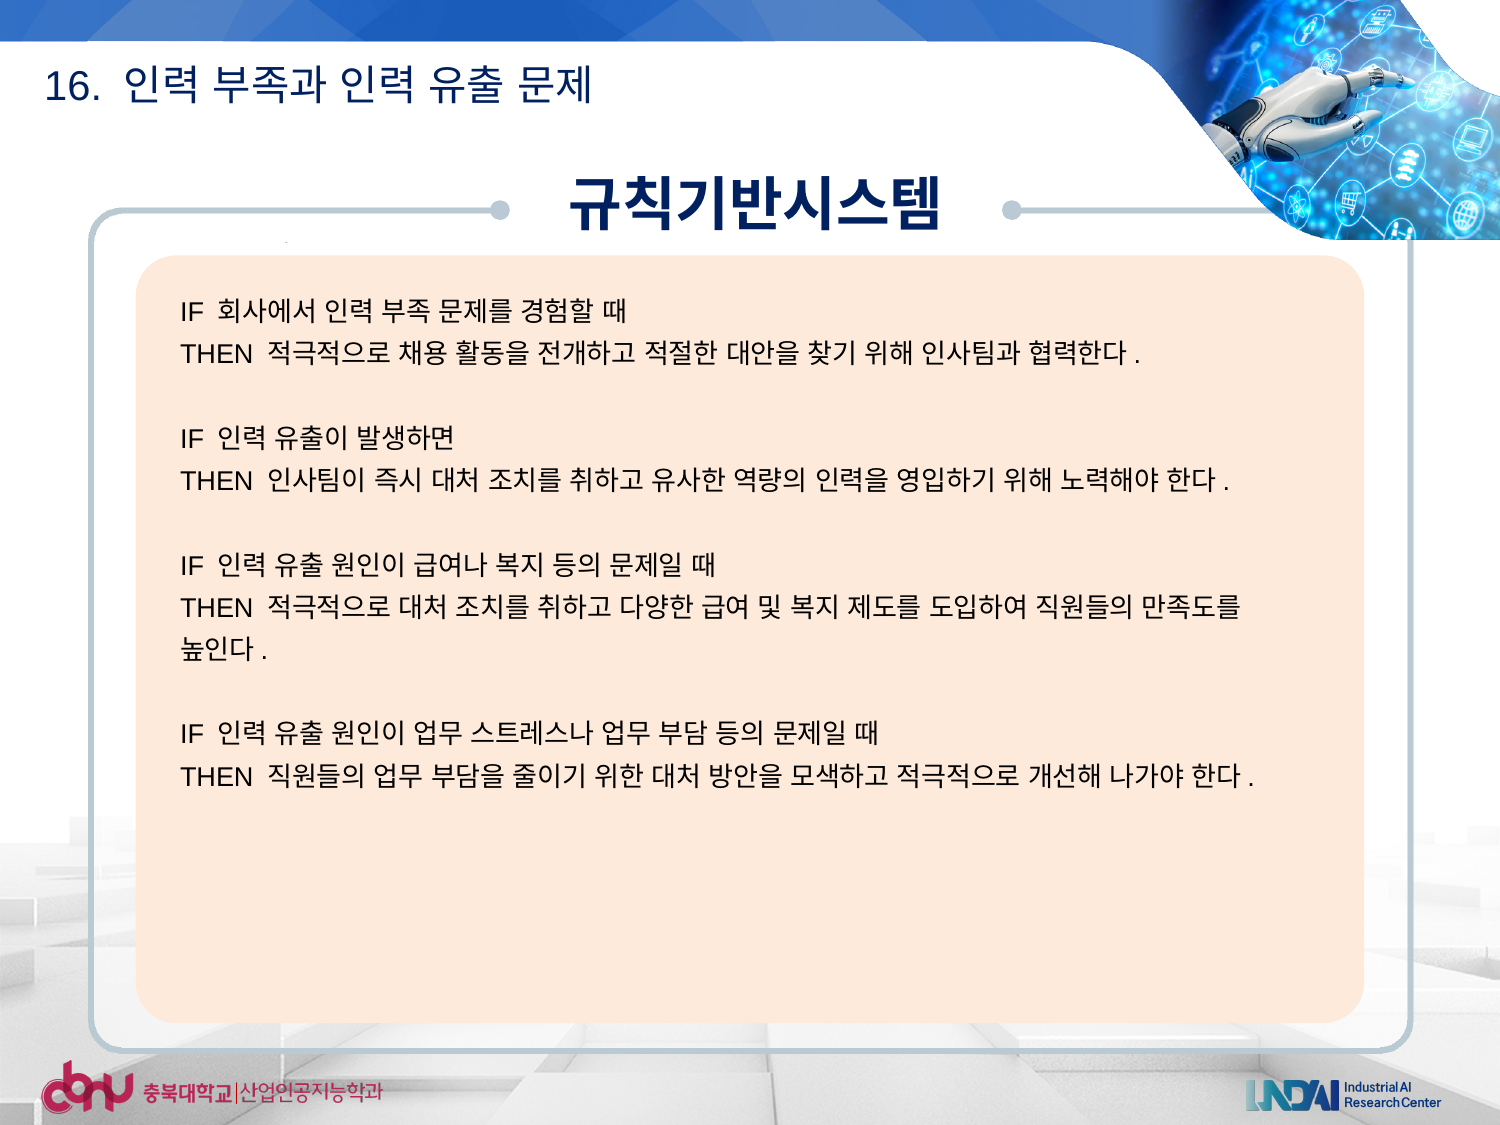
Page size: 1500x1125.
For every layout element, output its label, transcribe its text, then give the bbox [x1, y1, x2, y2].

text_box 16. 인력 부족과 인력 유출 문제 [29, 51, 1128, 117]
text_box IF 회사에서 인력 부족 문제를 경험할 때 THEN 적극적으로 채용 활동을 전개하고 적절한 대안을 찾기 위해 인사팀과 협력한다. IF 인력 유출이 발생하면 THEN 인사팀이 즉시 대처 조치를 취하고 유사한 역량의 인력을 영입하기 위해 노력해야 한다. IF 인력 유출 원인이 급여나 복지 등의 문제일 때 THEN 적극적으로 대처 조치를 취하고 다양한 급여 및 복지 제도를 도입하여 직원들의 만족도를 높인다. IF 인력 유출 원인이 업무 스트레스나 업무 부담 등의 문제일 때 THEN 직원들의 업무 부담을 줄이기 위한 대처 방안을 모색하고 적극적으로 개선해 나가야 한다. [165, 277, 1335, 799]
text_box [133, 253, 1367, 1026]
picture [0, 0, 1500, 1125]
text_box 규칙기반시스템 [88, 159, 1424, 245]
